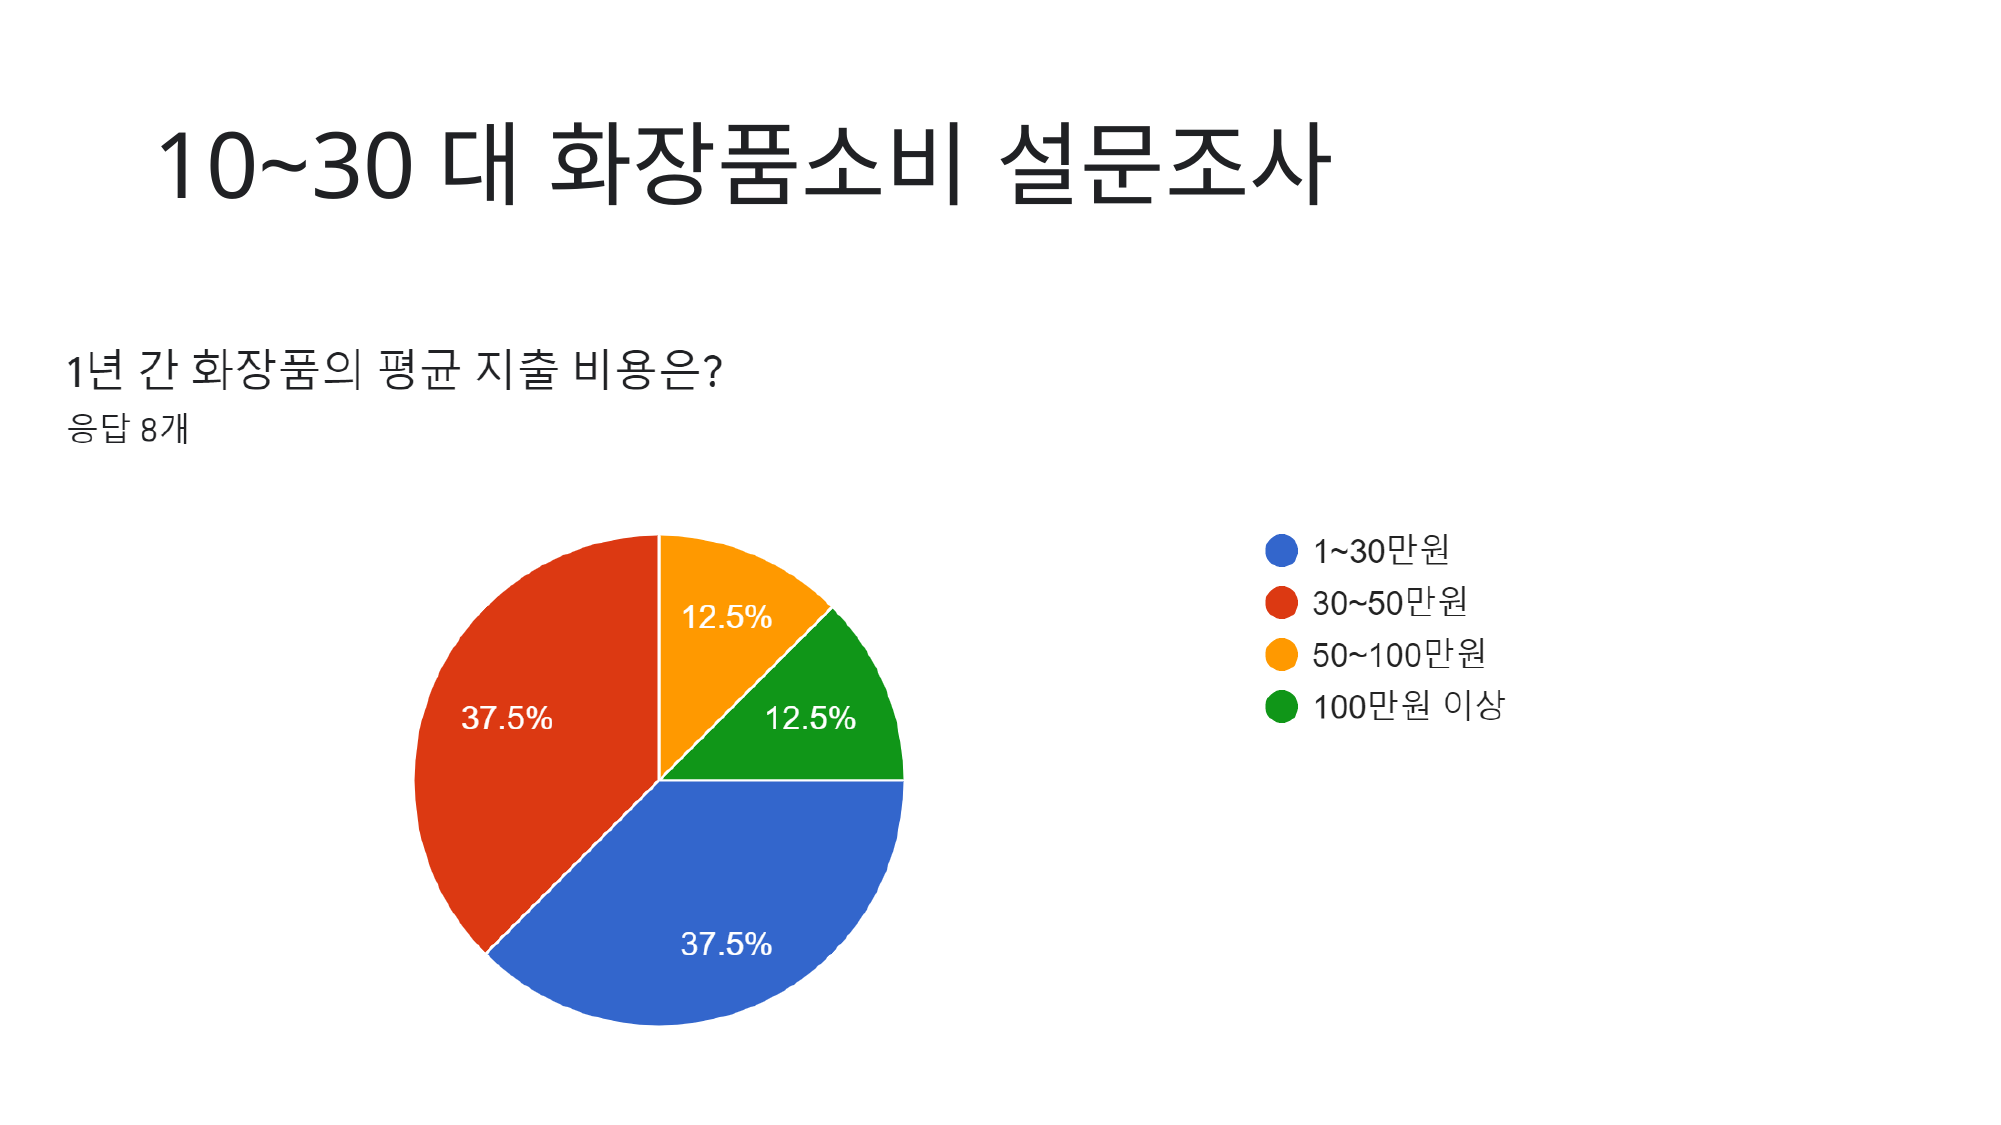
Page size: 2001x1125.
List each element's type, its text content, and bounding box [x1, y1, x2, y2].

title 10~30대 화장품소비 설문조사 [138, 60, 1864, 277]
picture [0, 277, 2000, 1119]
